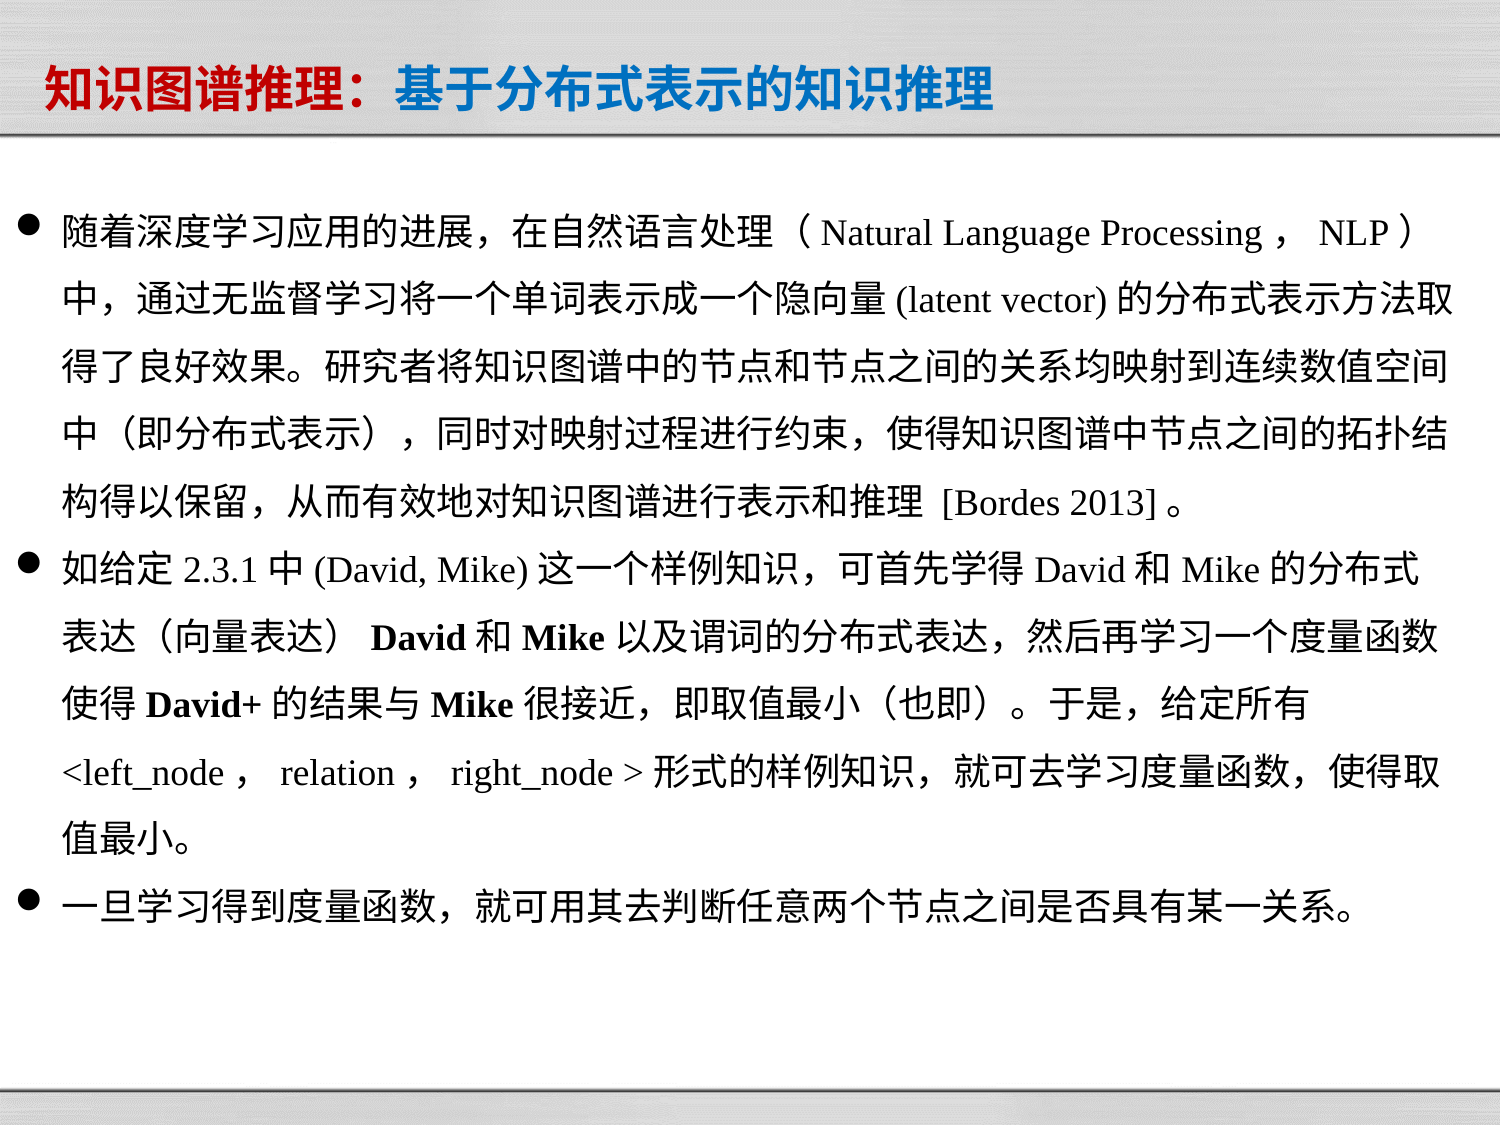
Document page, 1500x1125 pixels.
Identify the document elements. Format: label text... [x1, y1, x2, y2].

text_box 知识图谱推理：基于分布式表示的知识推理 [29, 0, 1500, 125]
picture [0, 0, 1500, 1125]
